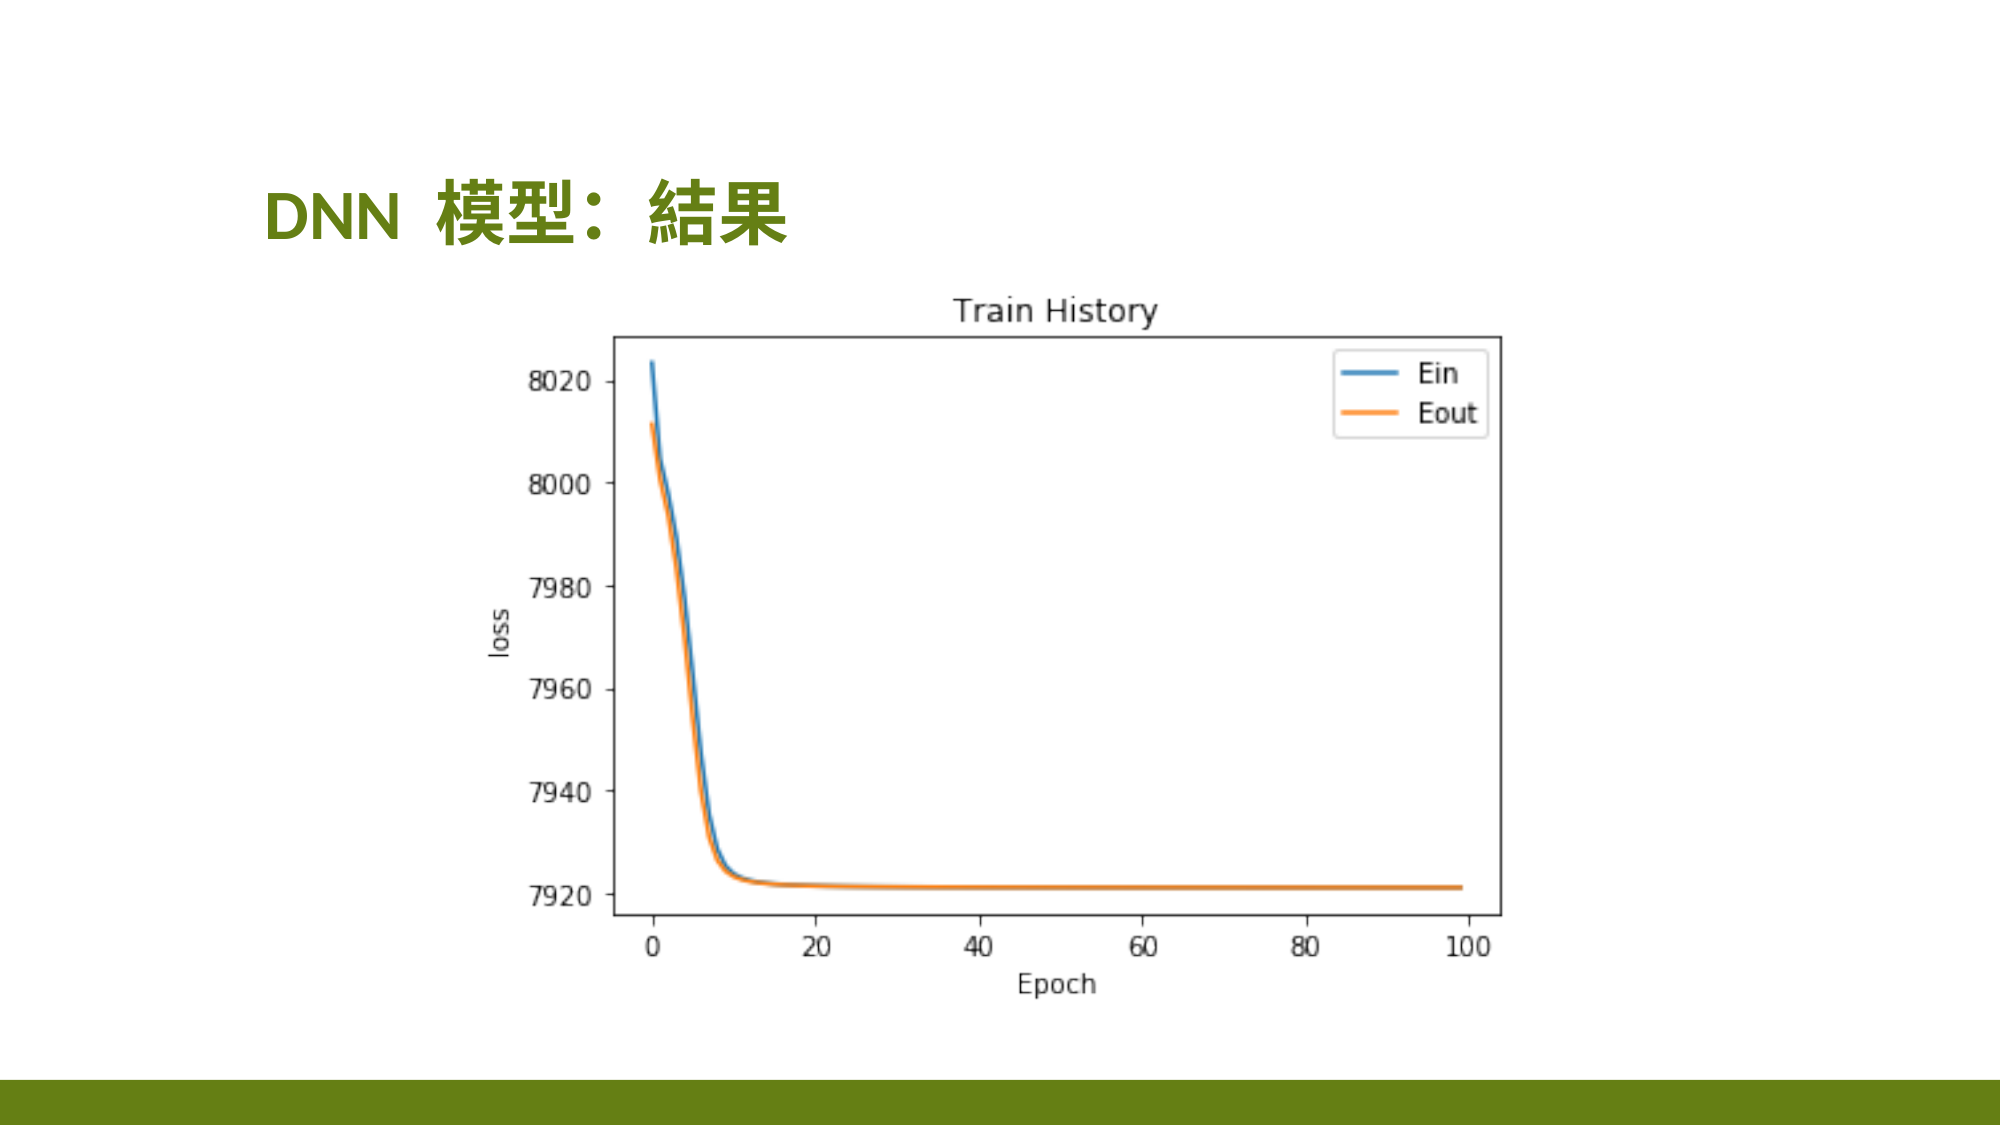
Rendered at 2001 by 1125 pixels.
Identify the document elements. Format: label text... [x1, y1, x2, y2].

title DNN 模型：結果 [249, 75, 1750, 263]
picture [470, 278, 1530, 1016]
